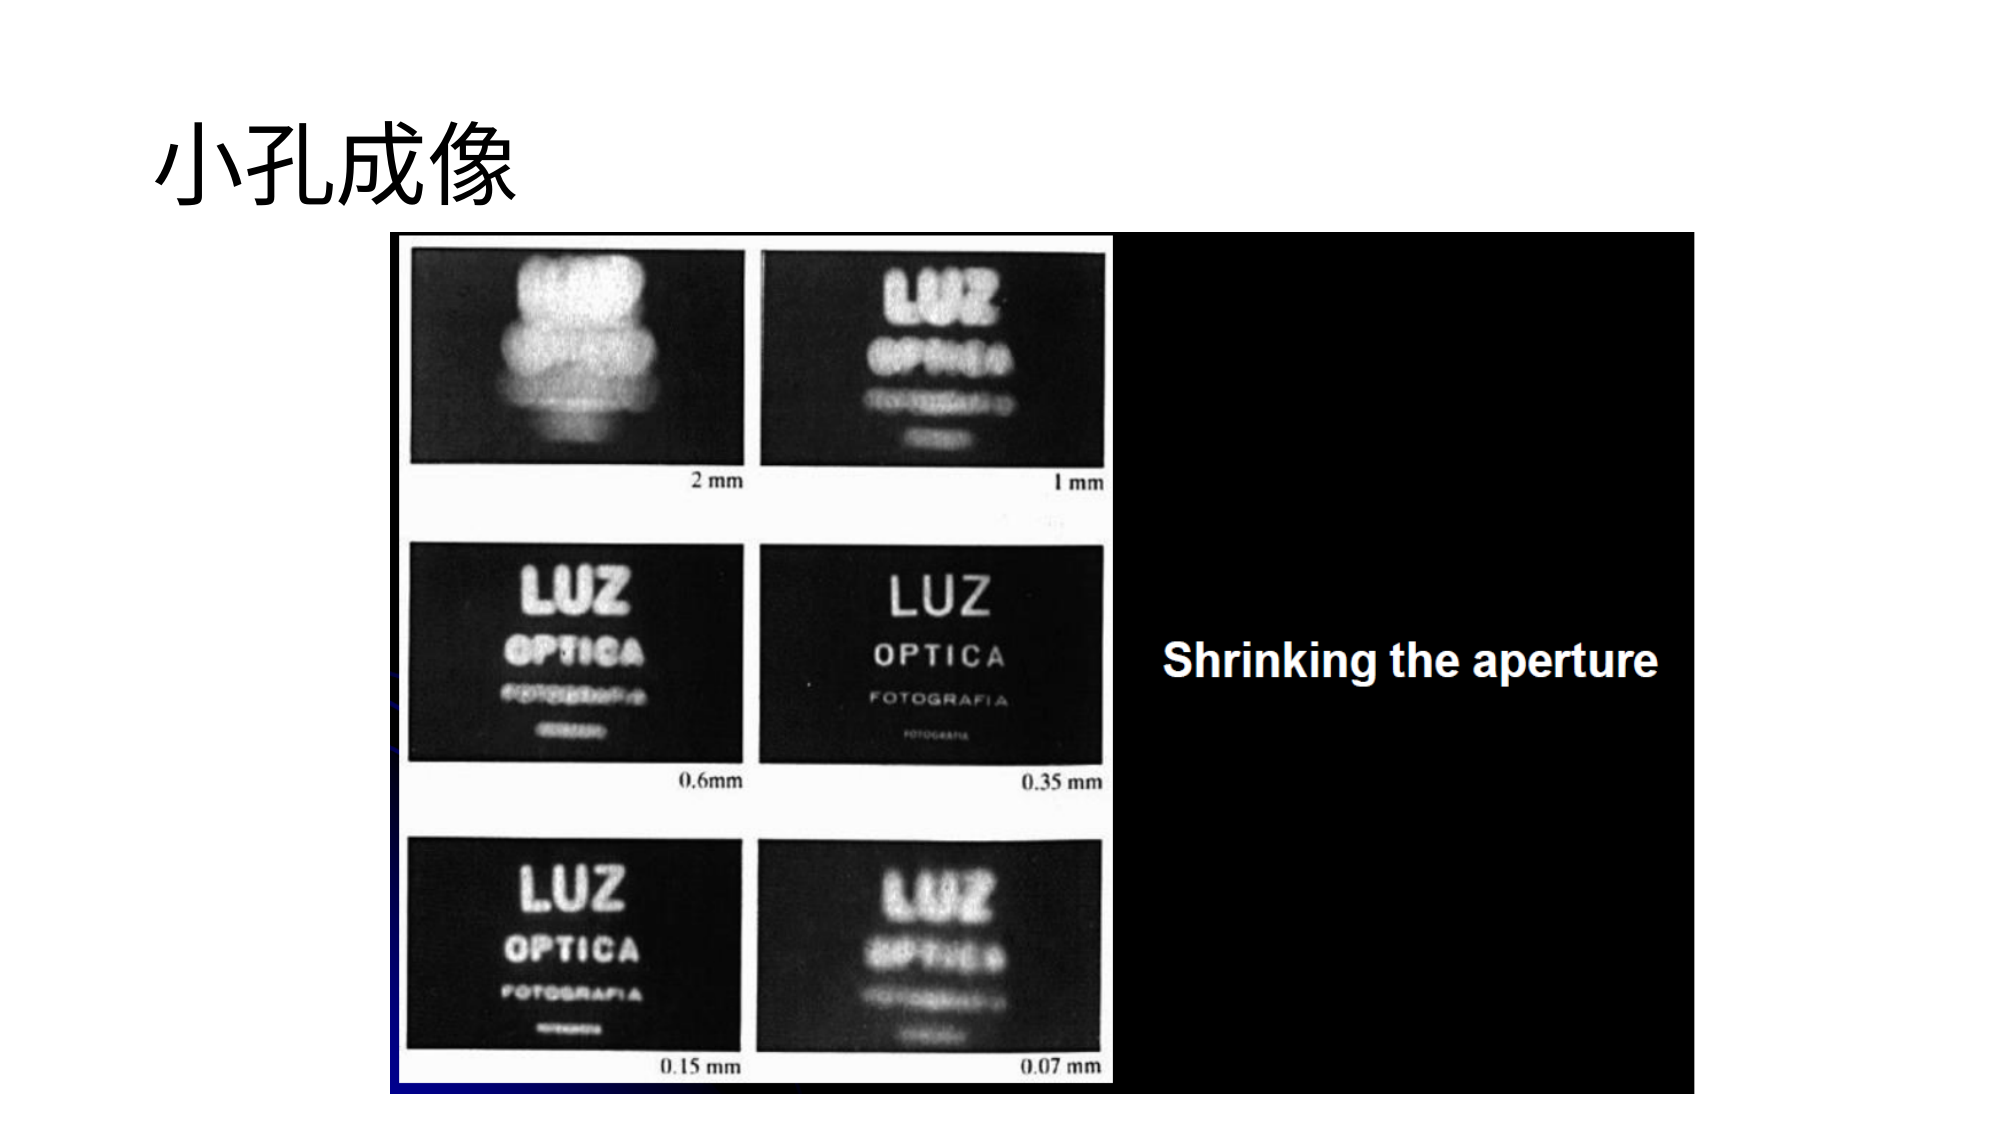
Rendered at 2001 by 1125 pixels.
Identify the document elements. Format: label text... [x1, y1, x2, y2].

title 小孔成像 [137, 59, 1863, 278]
picture [390, 231, 1695, 1094]
